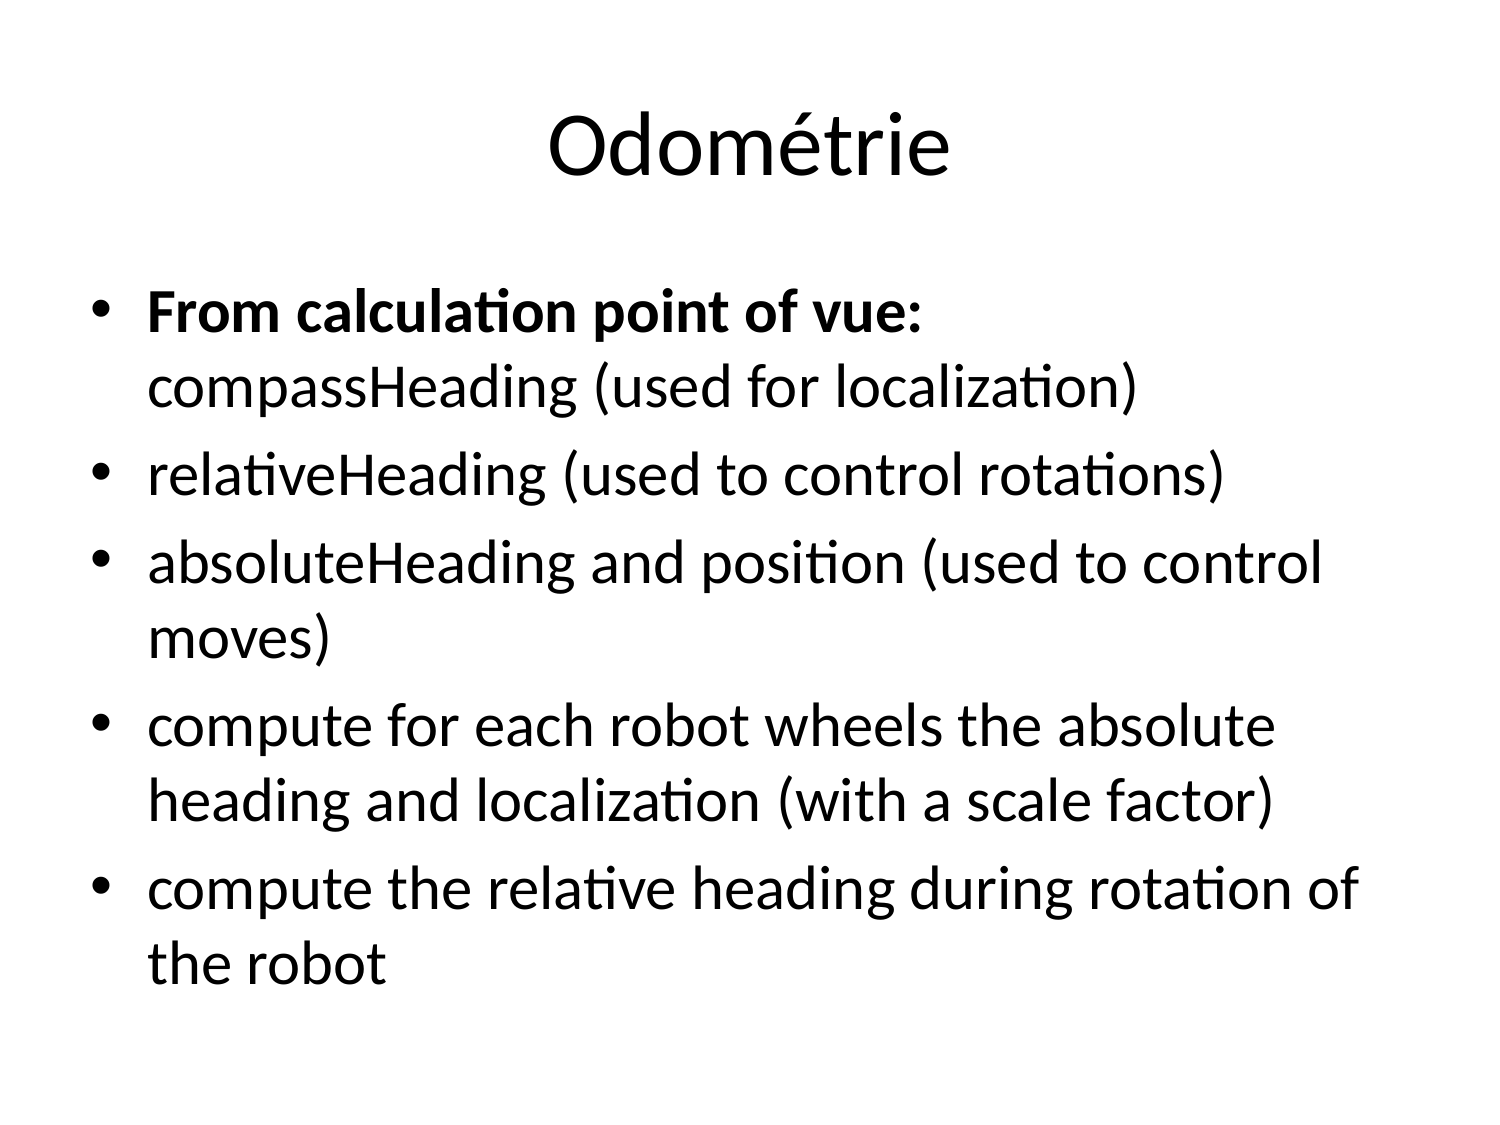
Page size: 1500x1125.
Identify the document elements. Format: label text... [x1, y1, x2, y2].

title Odométrie [75, 45, 1425, 233]
list From calculation point of vue: compassHeading (used for localization) relativeHeading (used to control rotations) absoluteHeading and position (used to control moves) compute for each robot wheels the absolute heading and localization (with a scale factor) compute the relative heading during rotation of the robot [75, 262, 1425, 1005]
